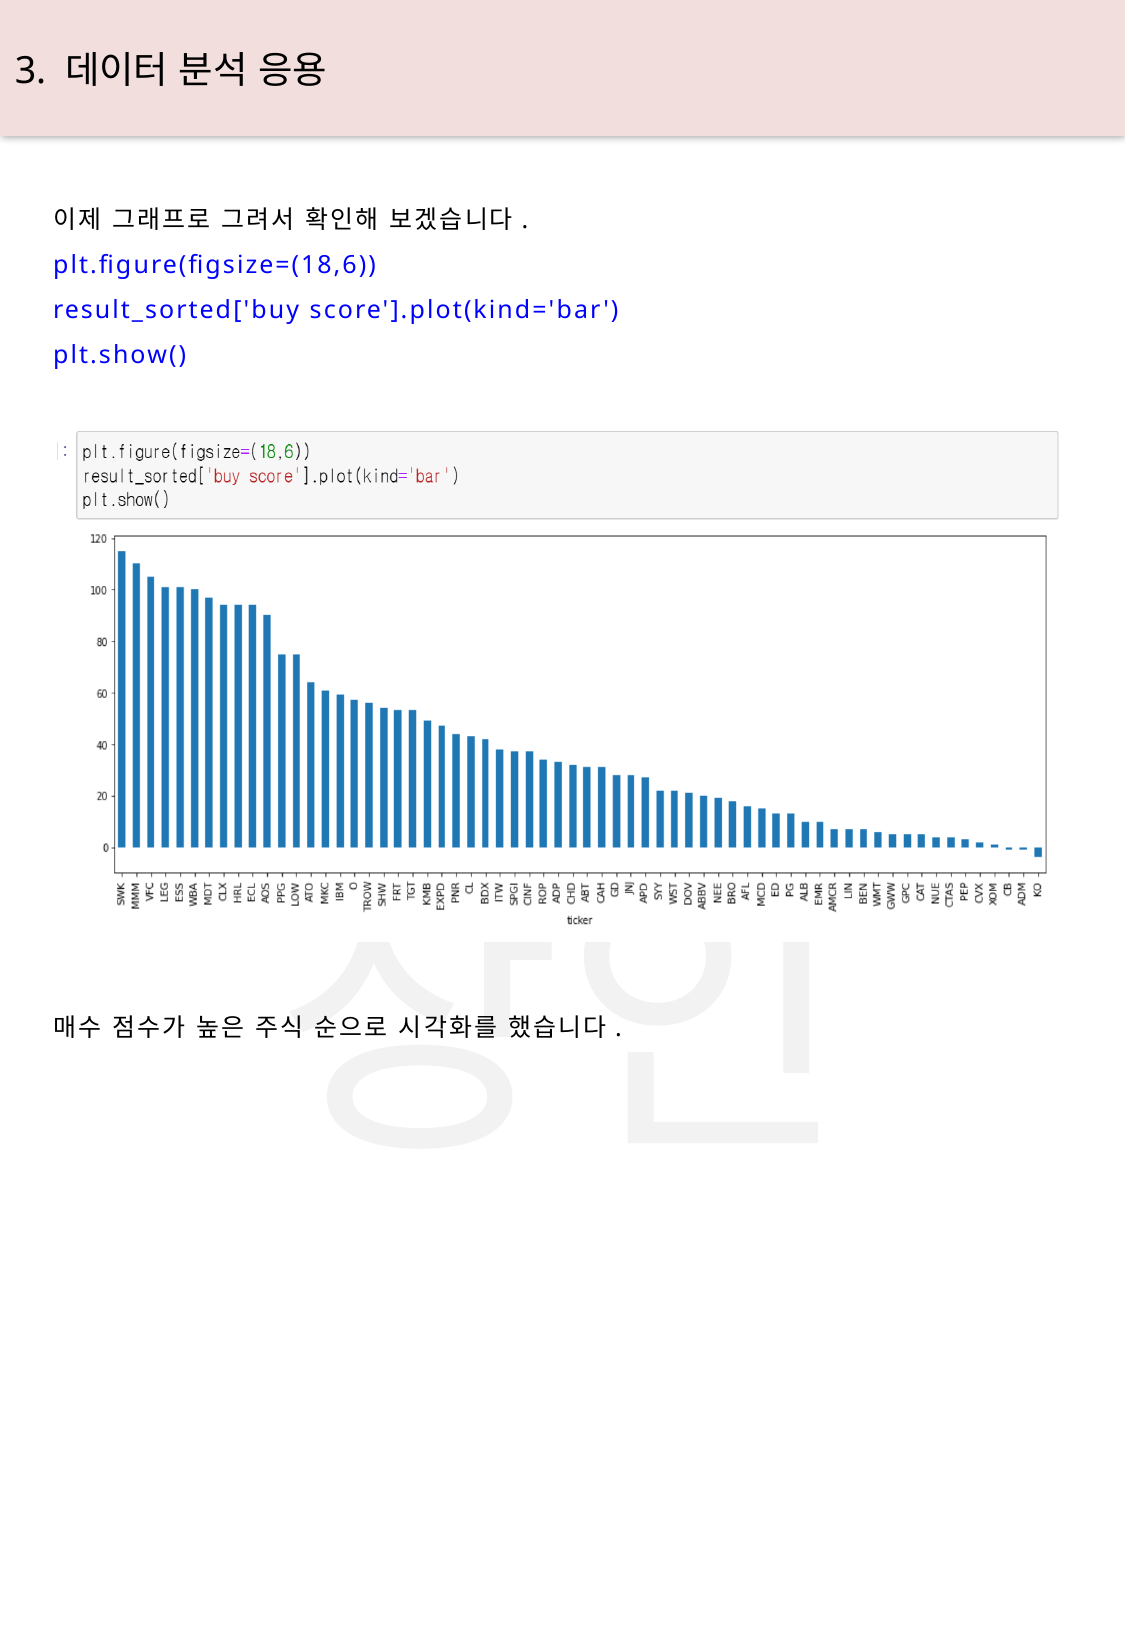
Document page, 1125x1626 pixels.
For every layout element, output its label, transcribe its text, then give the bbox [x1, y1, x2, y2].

text_box 이제 그래프로 그려서 확인해 보겠습니다. plt.figure(figsize=(18,6)) result_sorted['buy score'].plot(kind='bar') plt.show() 매수 점수가 높은 주식 순으로 시각화를 했습니다. [38, 181, 1087, 1582]
picture [57, 421, 1068, 942]
text_box 3. 데이터 분석 응용 [0, 0, 1125, 136]
